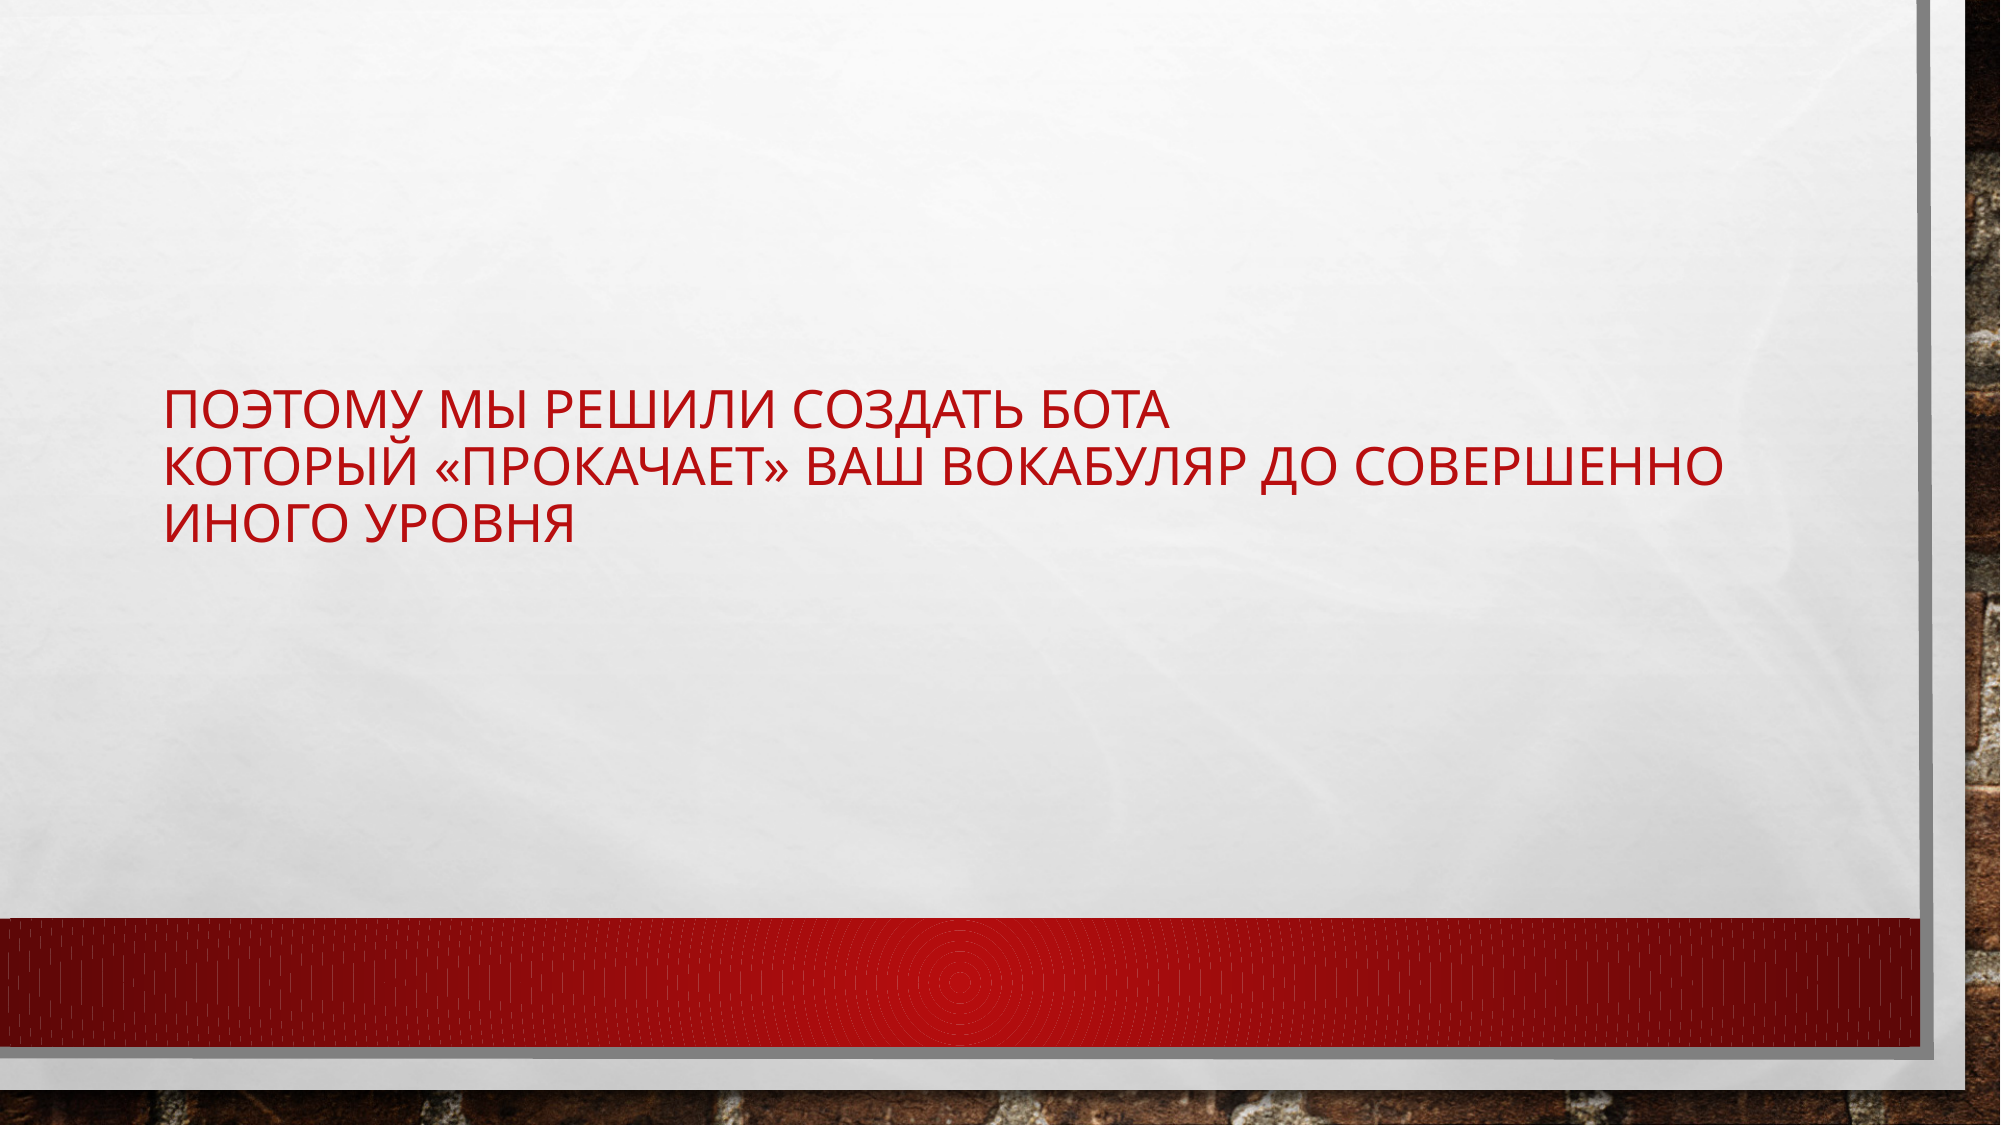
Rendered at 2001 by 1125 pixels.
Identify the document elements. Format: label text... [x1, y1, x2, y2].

title Поэтому мы решили создать бота который «прокачает» ваш вокабуляр до совершенно иного уровня [147, 373, 1853, 563]
picture [0, 0, 2000, 1125]
